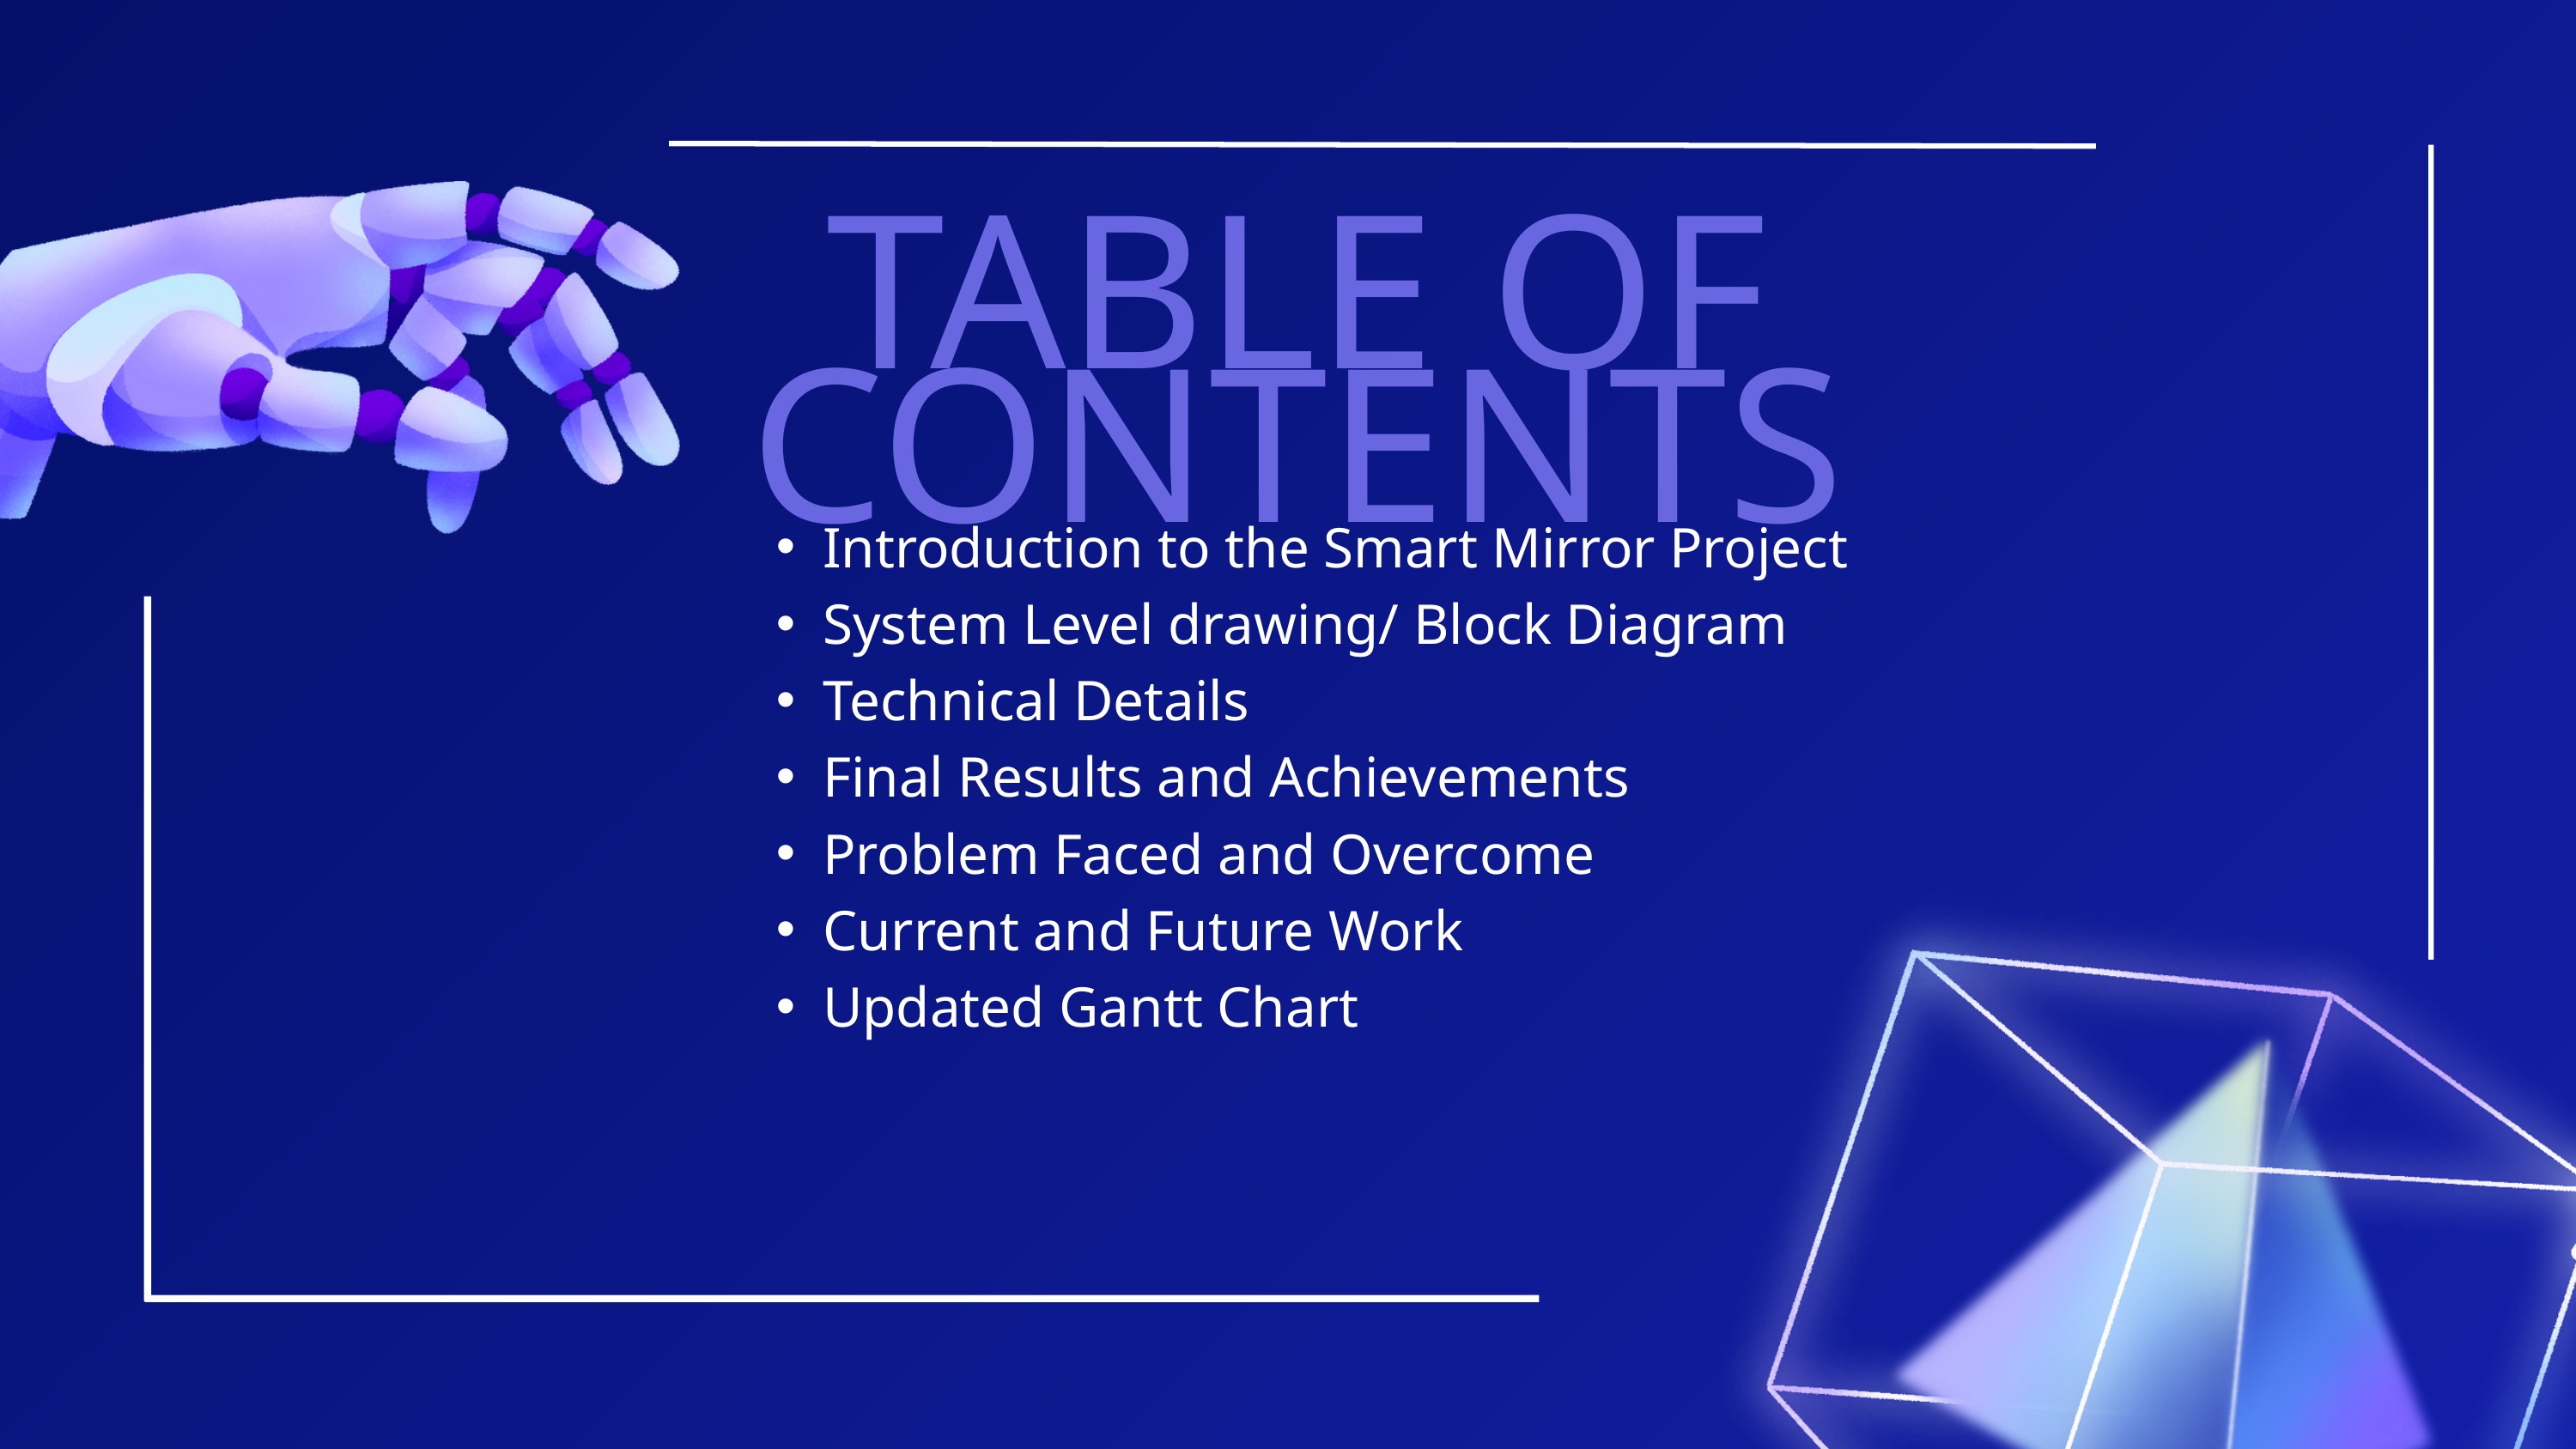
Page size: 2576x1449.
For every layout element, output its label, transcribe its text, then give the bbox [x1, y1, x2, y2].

text_box Introduction to the Smart Mirror Project System Level drawing/ Block Diagram Technical Details Final Results and Achievements Problem Faced and Overcome Current and Future Work Updated Gantt Chart [729, 425, 2063, 1039]
text_box [0, 181, 681, 535]
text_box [144, 596, 1540, 1301]
text_box TABLE OF CONTENTS [680, 258, 1915, 566]
text_box [1712, 890, 2576, 1449]
